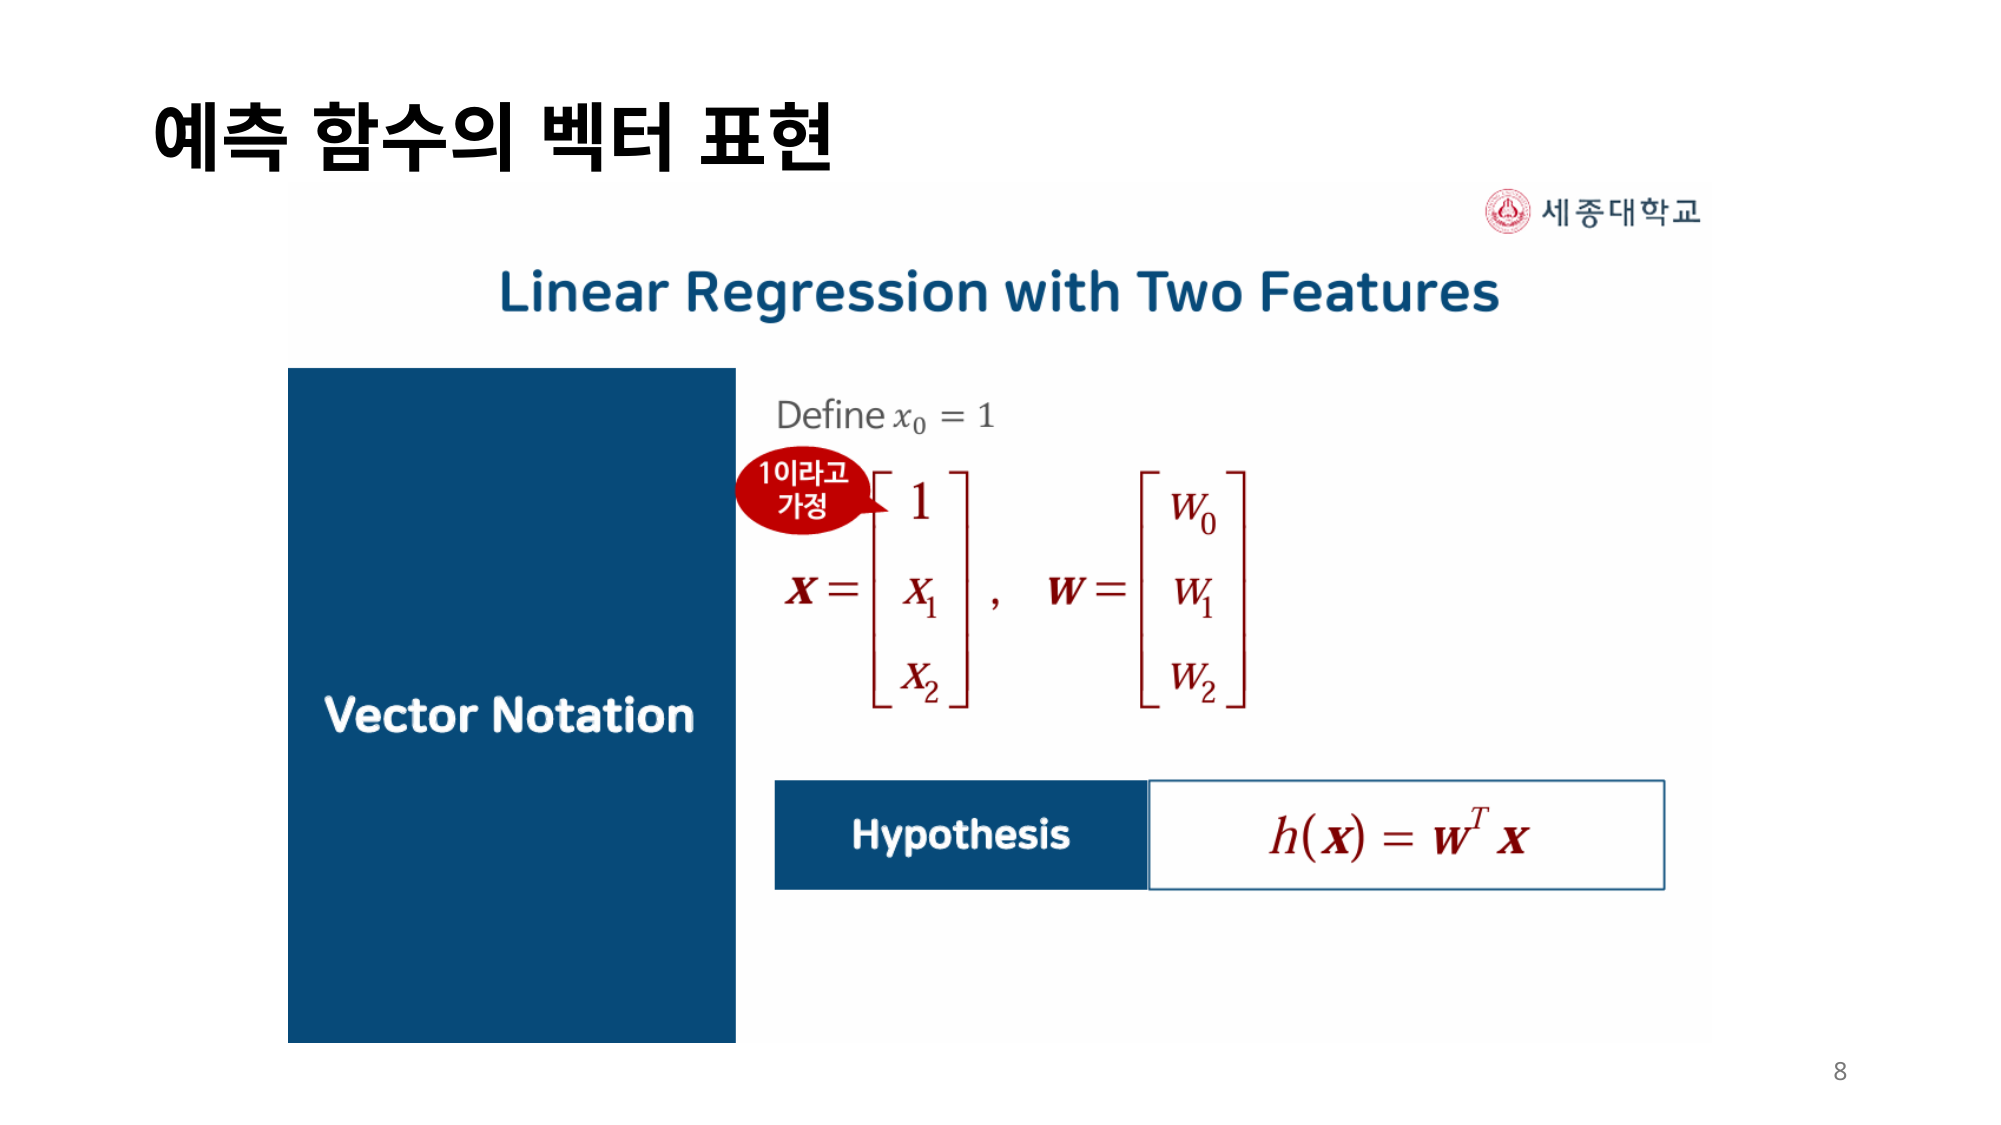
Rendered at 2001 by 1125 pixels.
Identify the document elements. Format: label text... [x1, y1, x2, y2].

slide_number 8 [1412, 1042, 1863, 1103]
title 예측 함수의 벡터 표현 [137, 59, 1027, 223]
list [288, 181, 1712, 1044]
